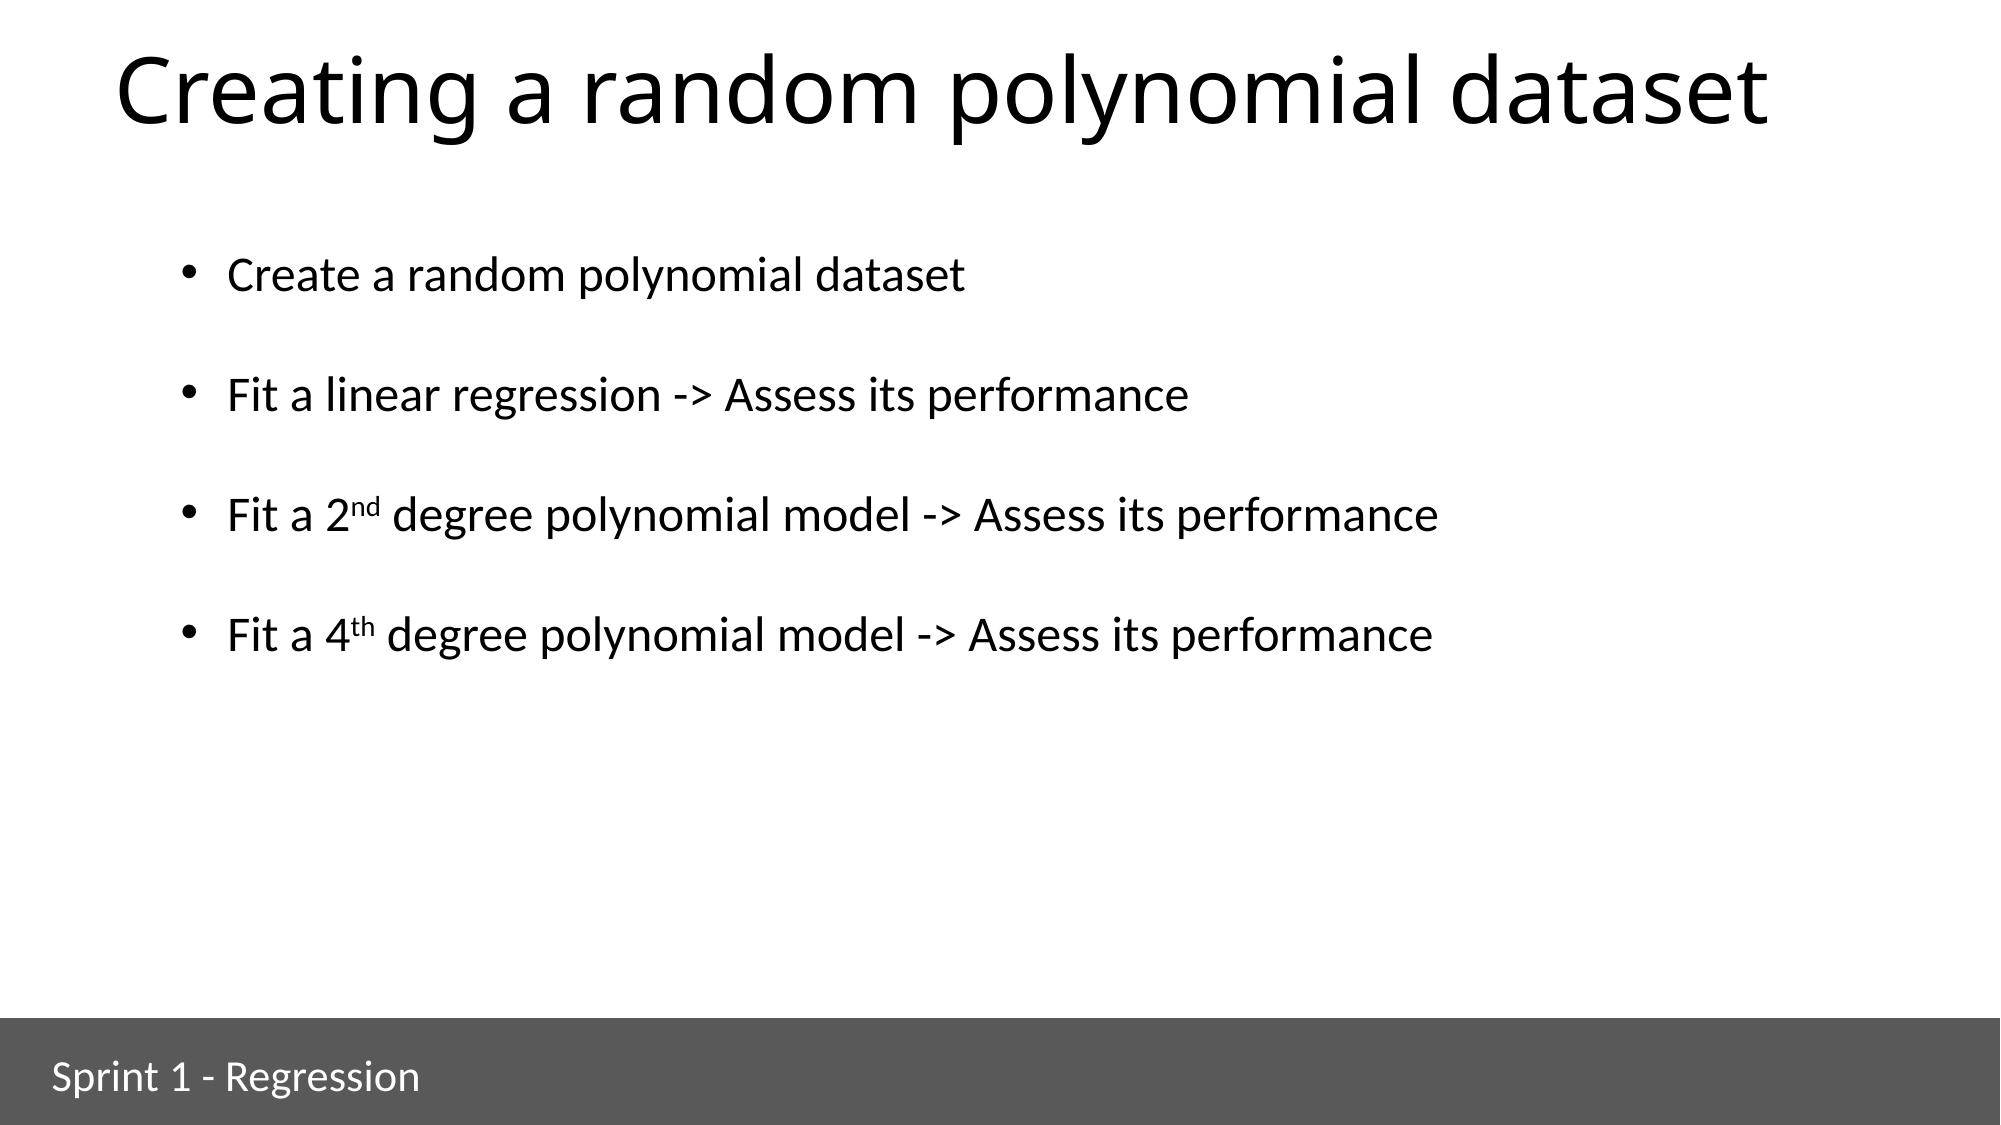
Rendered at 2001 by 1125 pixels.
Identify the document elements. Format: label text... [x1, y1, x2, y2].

title Creating a random polynomial dataset [99, 0, 1900, 188]
text_box Create a random polynomial dataset Fit a linear regression -> Assess its performance Fit a 2nd degree polynomial model -> Assess its performance Fit a 4th degree polynomial model -> Assess its performance [165, 234, 1746, 669]
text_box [0, 1019, 2000, 1125]
